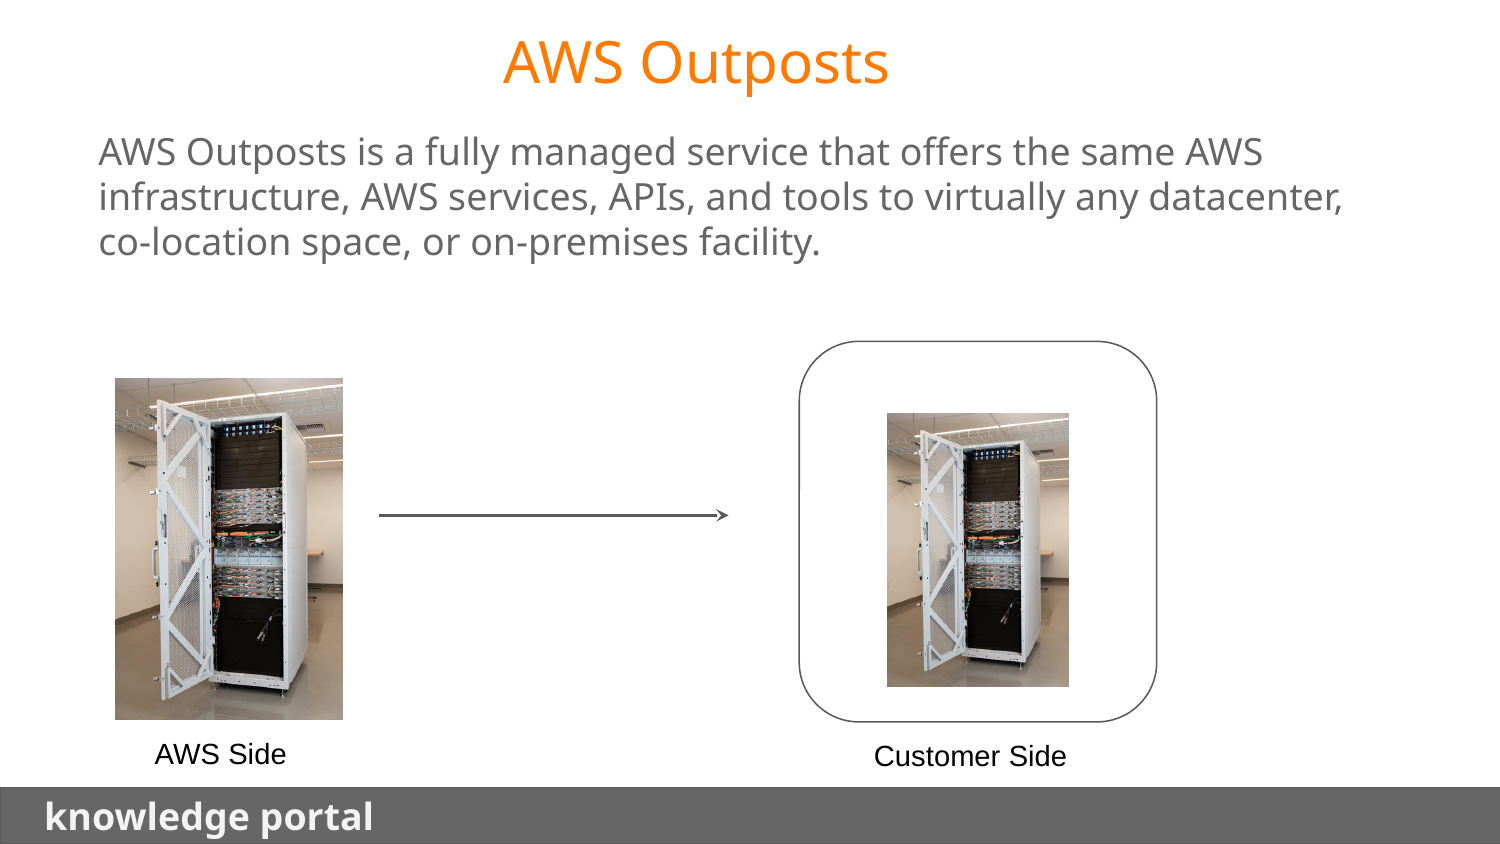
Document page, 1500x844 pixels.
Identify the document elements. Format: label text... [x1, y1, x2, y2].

picture [114, 378, 343, 720]
subtitle AWS Outposts [0, 10, 1404, 141]
text_box Customer Side [859, 721, 1127, 787]
text_box AWS Outposts is a fully managed service that offers the same AWS infrastructure, AWS services, APIs, and tools to virtually any datacenter, co-location space, or on-premises facility. [83, 113, 1393, 216]
text_box knowledge portal [0, 787, 1500, 844]
text_box [799, 341, 1157, 722]
picture [886, 413, 1069, 687]
text_box AWS Side [139, 720, 367, 786]
